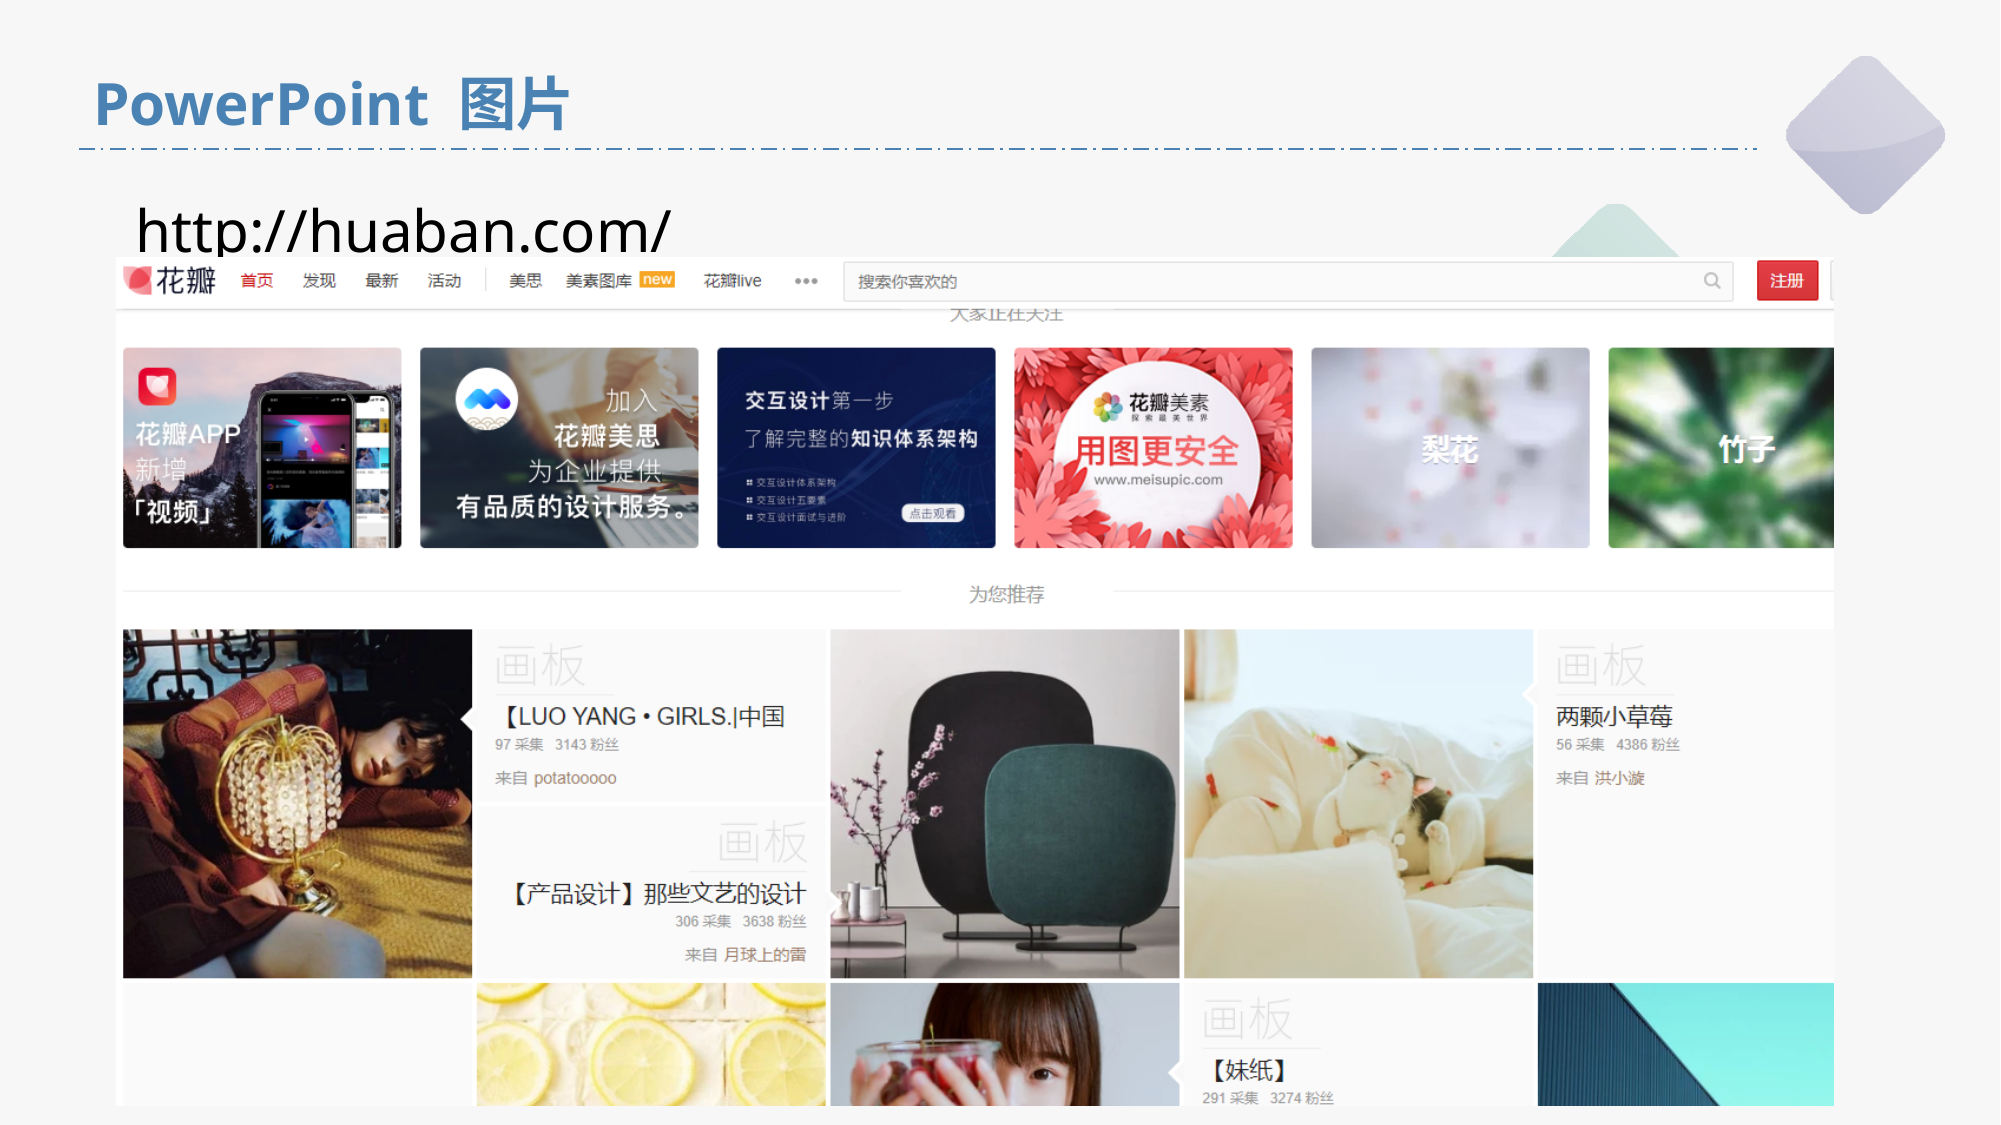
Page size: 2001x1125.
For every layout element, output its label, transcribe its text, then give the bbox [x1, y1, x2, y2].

text_box http://huaban.com/ [120, 186, 1220, 257]
picture [1780, 49, 1951, 220]
text_box PowerPoint 图片 [78, 60, 764, 145]
picture [115, 195, 1834, 1106]
